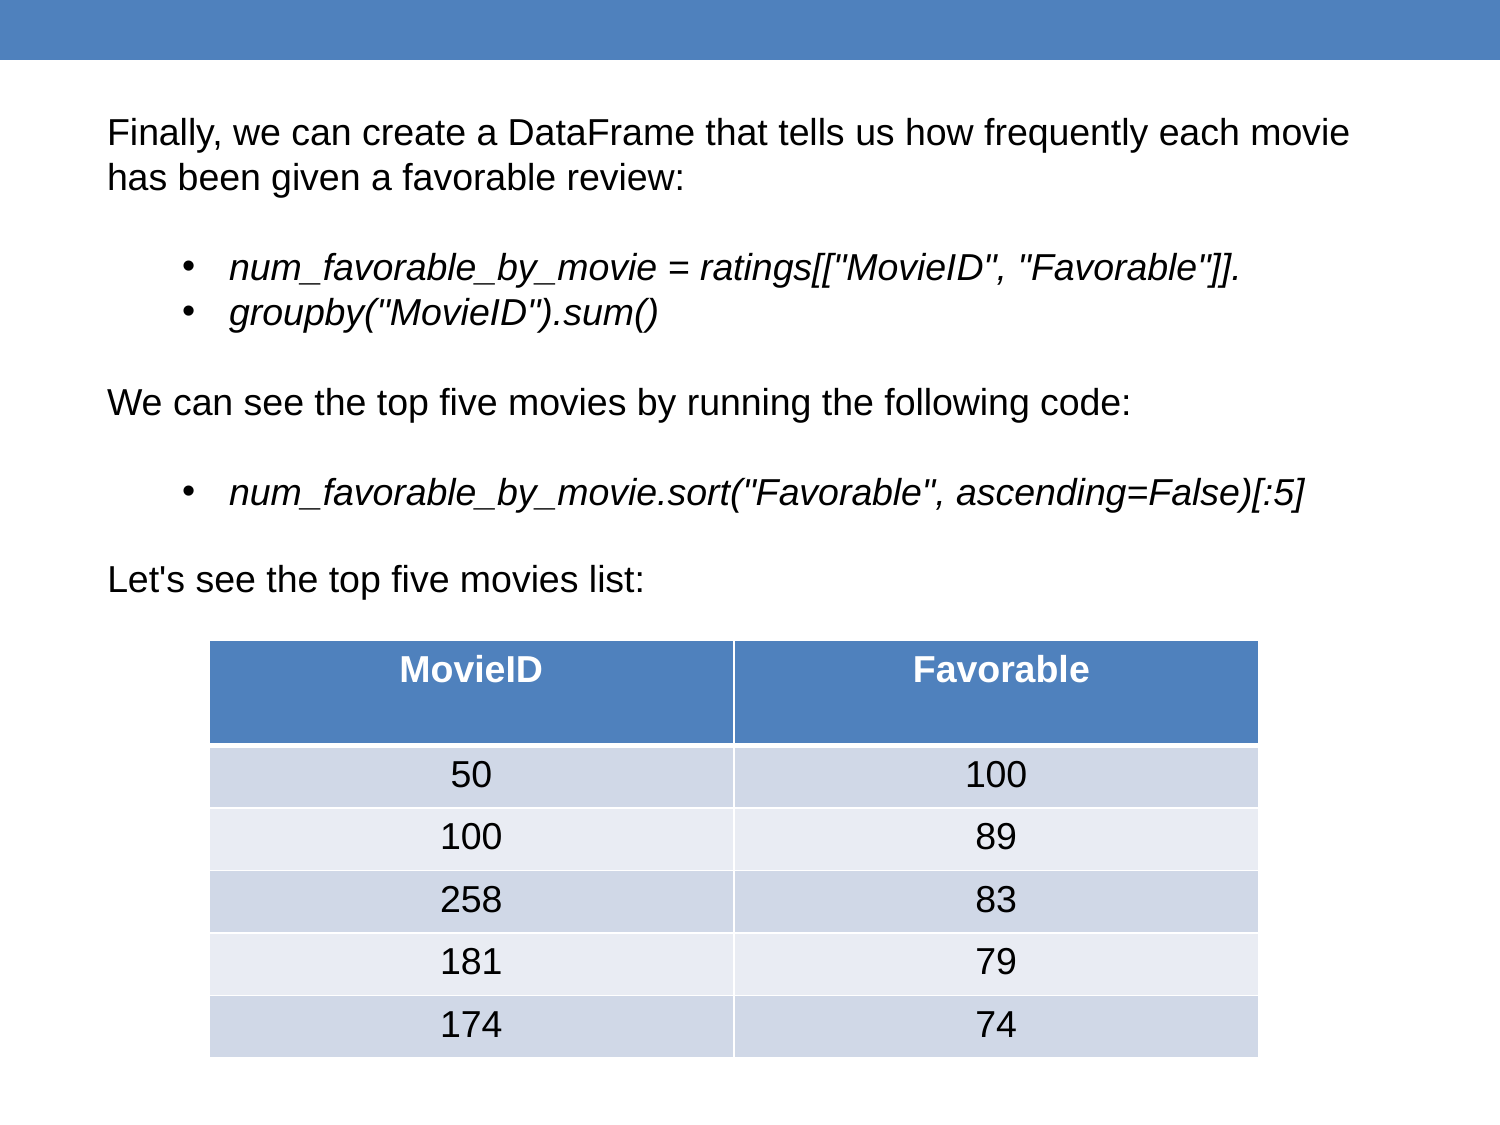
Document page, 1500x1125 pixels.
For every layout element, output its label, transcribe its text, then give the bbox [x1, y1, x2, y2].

table_cell 74 [735, 996, 1258, 1057]
table_cell 181 [210, 934, 733, 995]
text_box Finally, we can create a DataFrame that tells us how frequently each movie has been given a favorable review: num_favorable_by_movie = ratings[["MovieID", "Favorable"]]. groupby("MovieID").sum() We can see the top five movies by running the following code: num_favorable_by_movie.sort("Favorable", ascending=False)[:5] [92, 100, 1408, 521]
text_box Let's see the top five movies list: [92, 547, 1375, 608]
table_header Favorable [735, 641, 1258, 743]
table_cell 50 [210, 748, 733, 807]
table_cell 100 [210, 809, 733, 870]
table_header MovieID [210, 641, 733, 743]
table_cell 258 [210, 871, 733, 932]
table_cell 83 [735, 871, 1258, 932]
table_cell 174 [210, 996, 733, 1057]
table_cell 89 [735, 809, 1258, 870]
table_cell 79 [735, 934, 1258, 995]
table_cell 100 [735, 748, 1258, 807]
